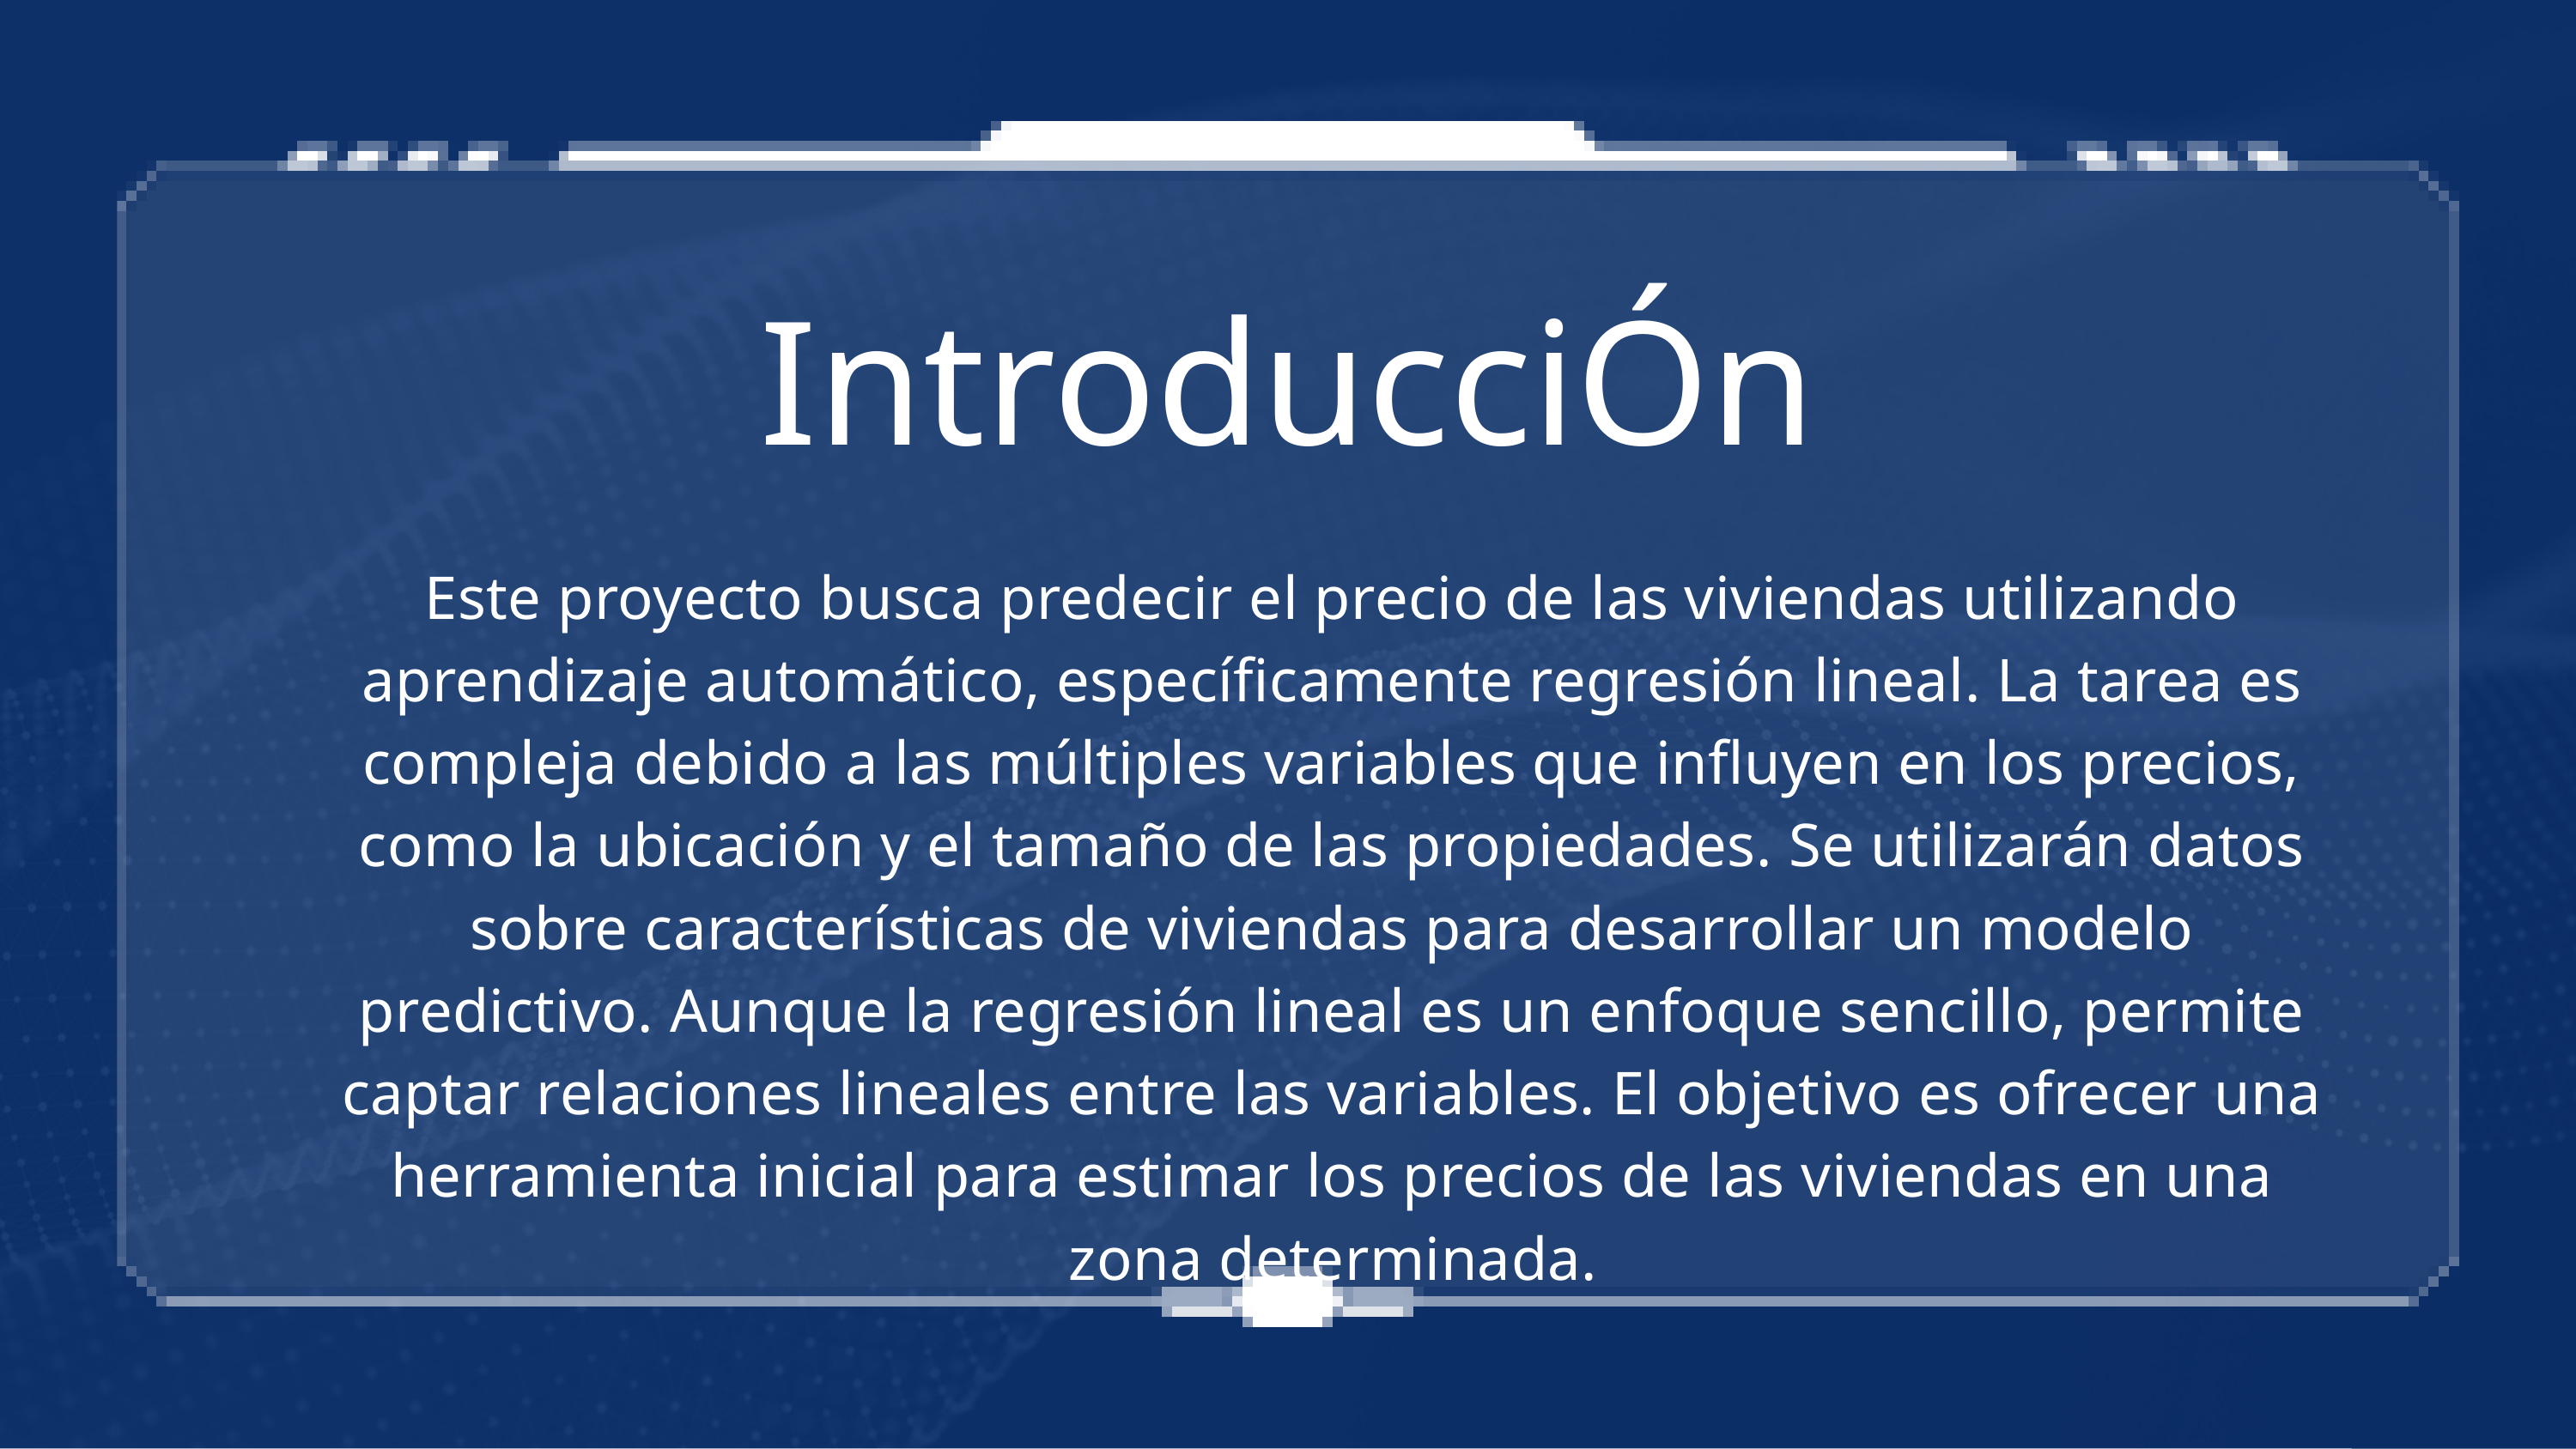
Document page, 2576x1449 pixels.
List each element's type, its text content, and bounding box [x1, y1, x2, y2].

text_box [0, 0, 2576, 1449]
text_box IntroducciÓn [193, 239, 2383, 480]
text_box Este proyecto busca predecir el precio de las viviendas utilizando aprendizaje automático, específicamente regresión lineal. La tarea es compleja debido a las múltiples variables que influyen en los precios, como la ubicación y el tamaño de las propiedades. Se utilizarán datos sobre características de viviendas para desarrollar un modelo predictivo. Aunque la regresión lineal es un enfoque sencillo, permite captar relaciones lineales entre las variables. El objetivo es ofrecer una herramienta inicial para estimar los precios de las viviendas en una zona determinada. [331, 548, 2336, 1292]
text_box [117, 121, 2459, 1328]
